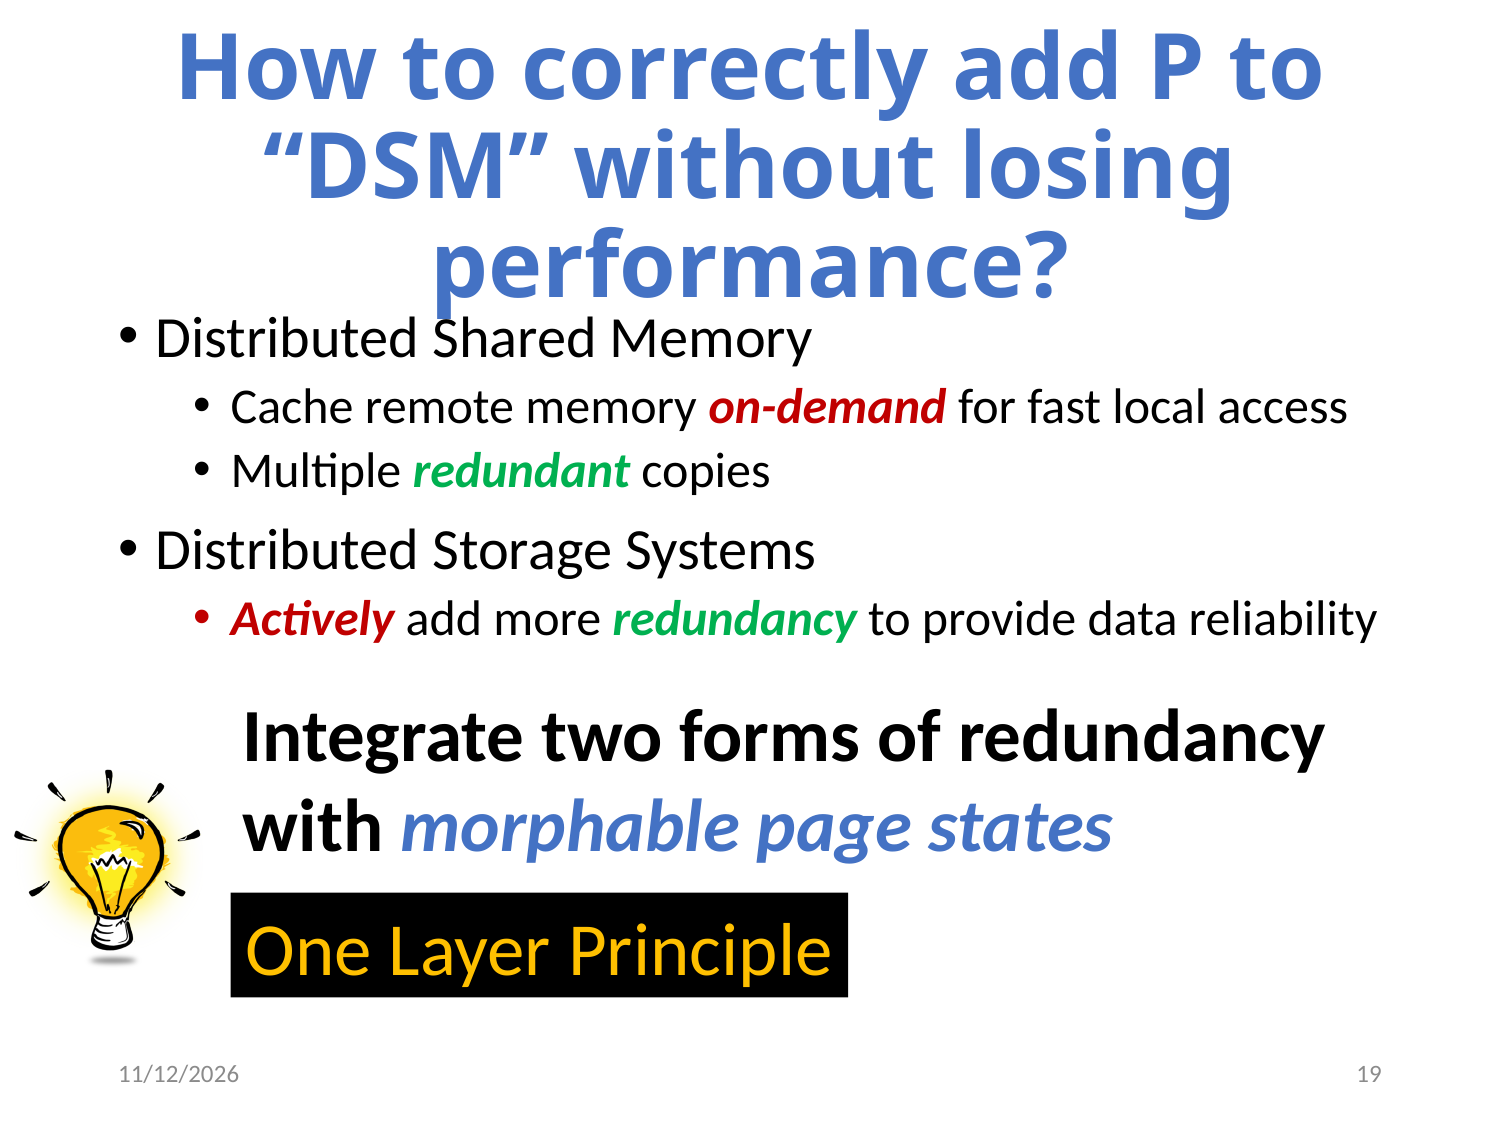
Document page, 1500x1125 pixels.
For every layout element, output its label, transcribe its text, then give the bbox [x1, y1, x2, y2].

text_box One Layer Principle [230, 892, 849, 998]
text_box Integrate two forms of redundancy with morphable page states [228, 678, 1416, 874]
list Distributed Shared Memory Cache remote memory on-demand for fast local access Multiple redundant copies Distributed Storage Systems Actively add more redundancy to provide data reliability [103, 299, 1397, 756]
picture [4, 764, 210, 970]
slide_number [103, 1042, 441, 1103]
slide_number 19 [1059, 1042, 1397, 1103]
title How to correctly add P to “DSM” without losing performance? [103, 59, 1397, 278]
